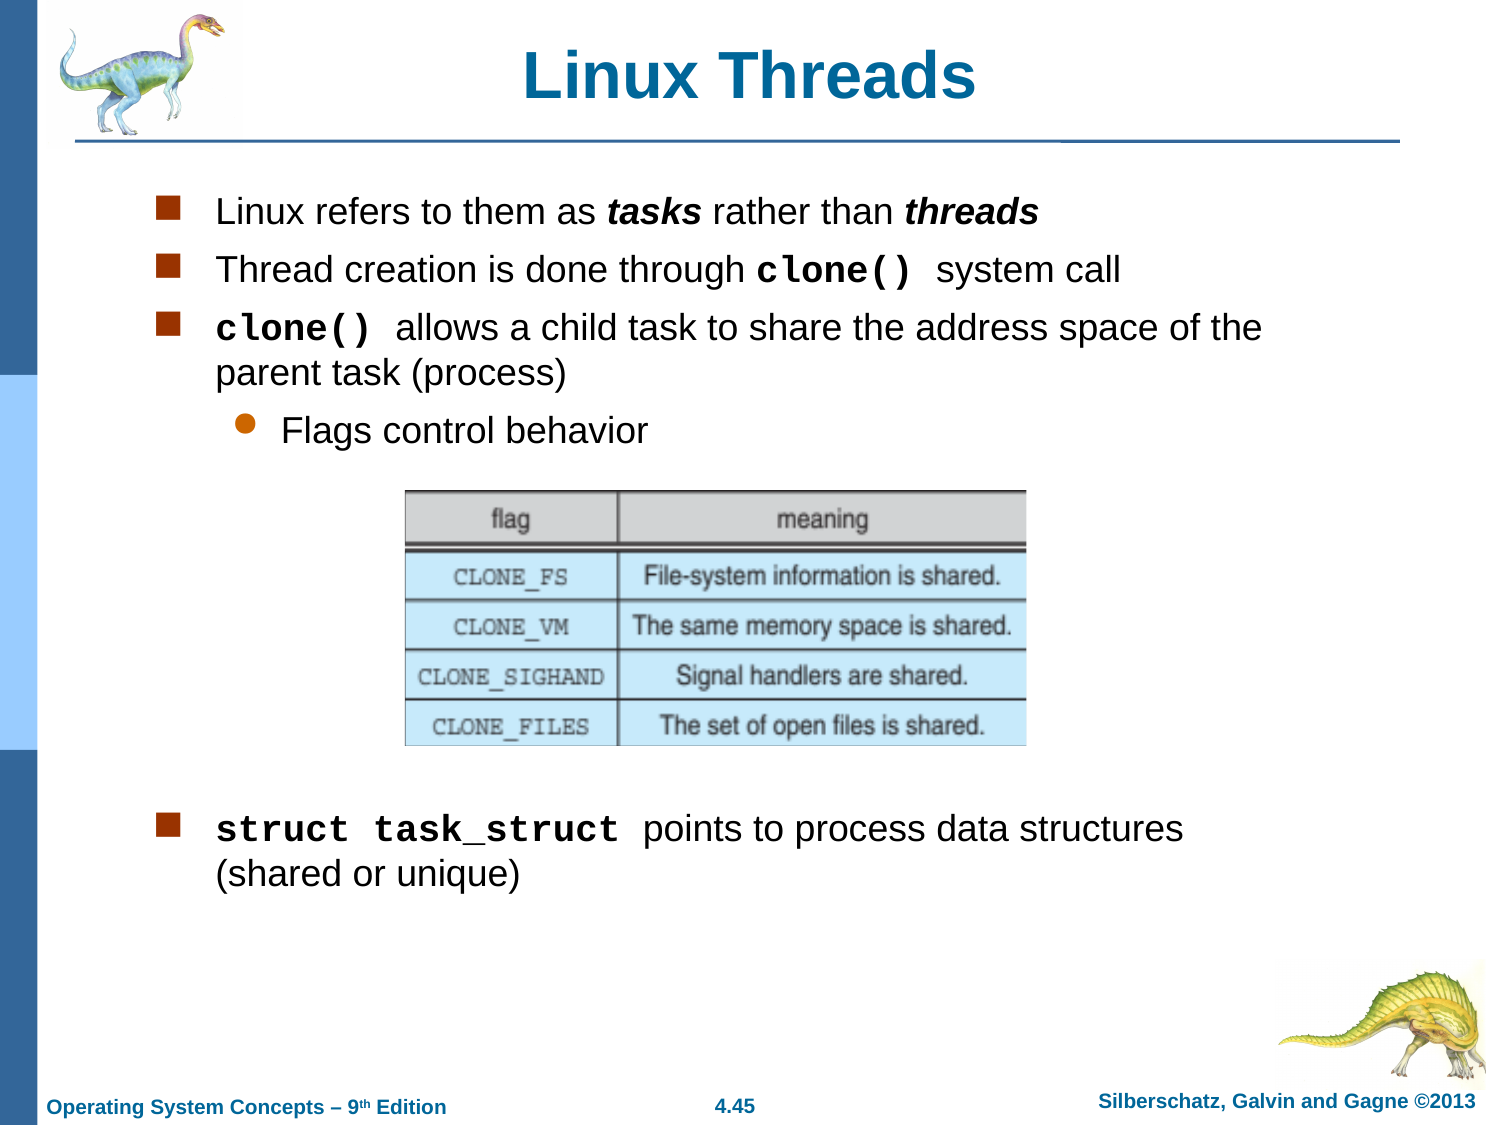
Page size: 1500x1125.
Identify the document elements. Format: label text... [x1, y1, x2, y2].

picture [46, 0, 243, 149]
picture [404, 490, 1027, 747]
title Linux Threads [74, 24, 1426, 120]
picture [1275, 959, 1486, 1090]
list Linux refers to them as tasks rather than threads Thread creation is done through clone() system call clone() allows a child task to share the address space of the parent task (process) Flags control behavior struct task_struct points to process data structures (shared or unique) [143, 178, 1322, 917]
